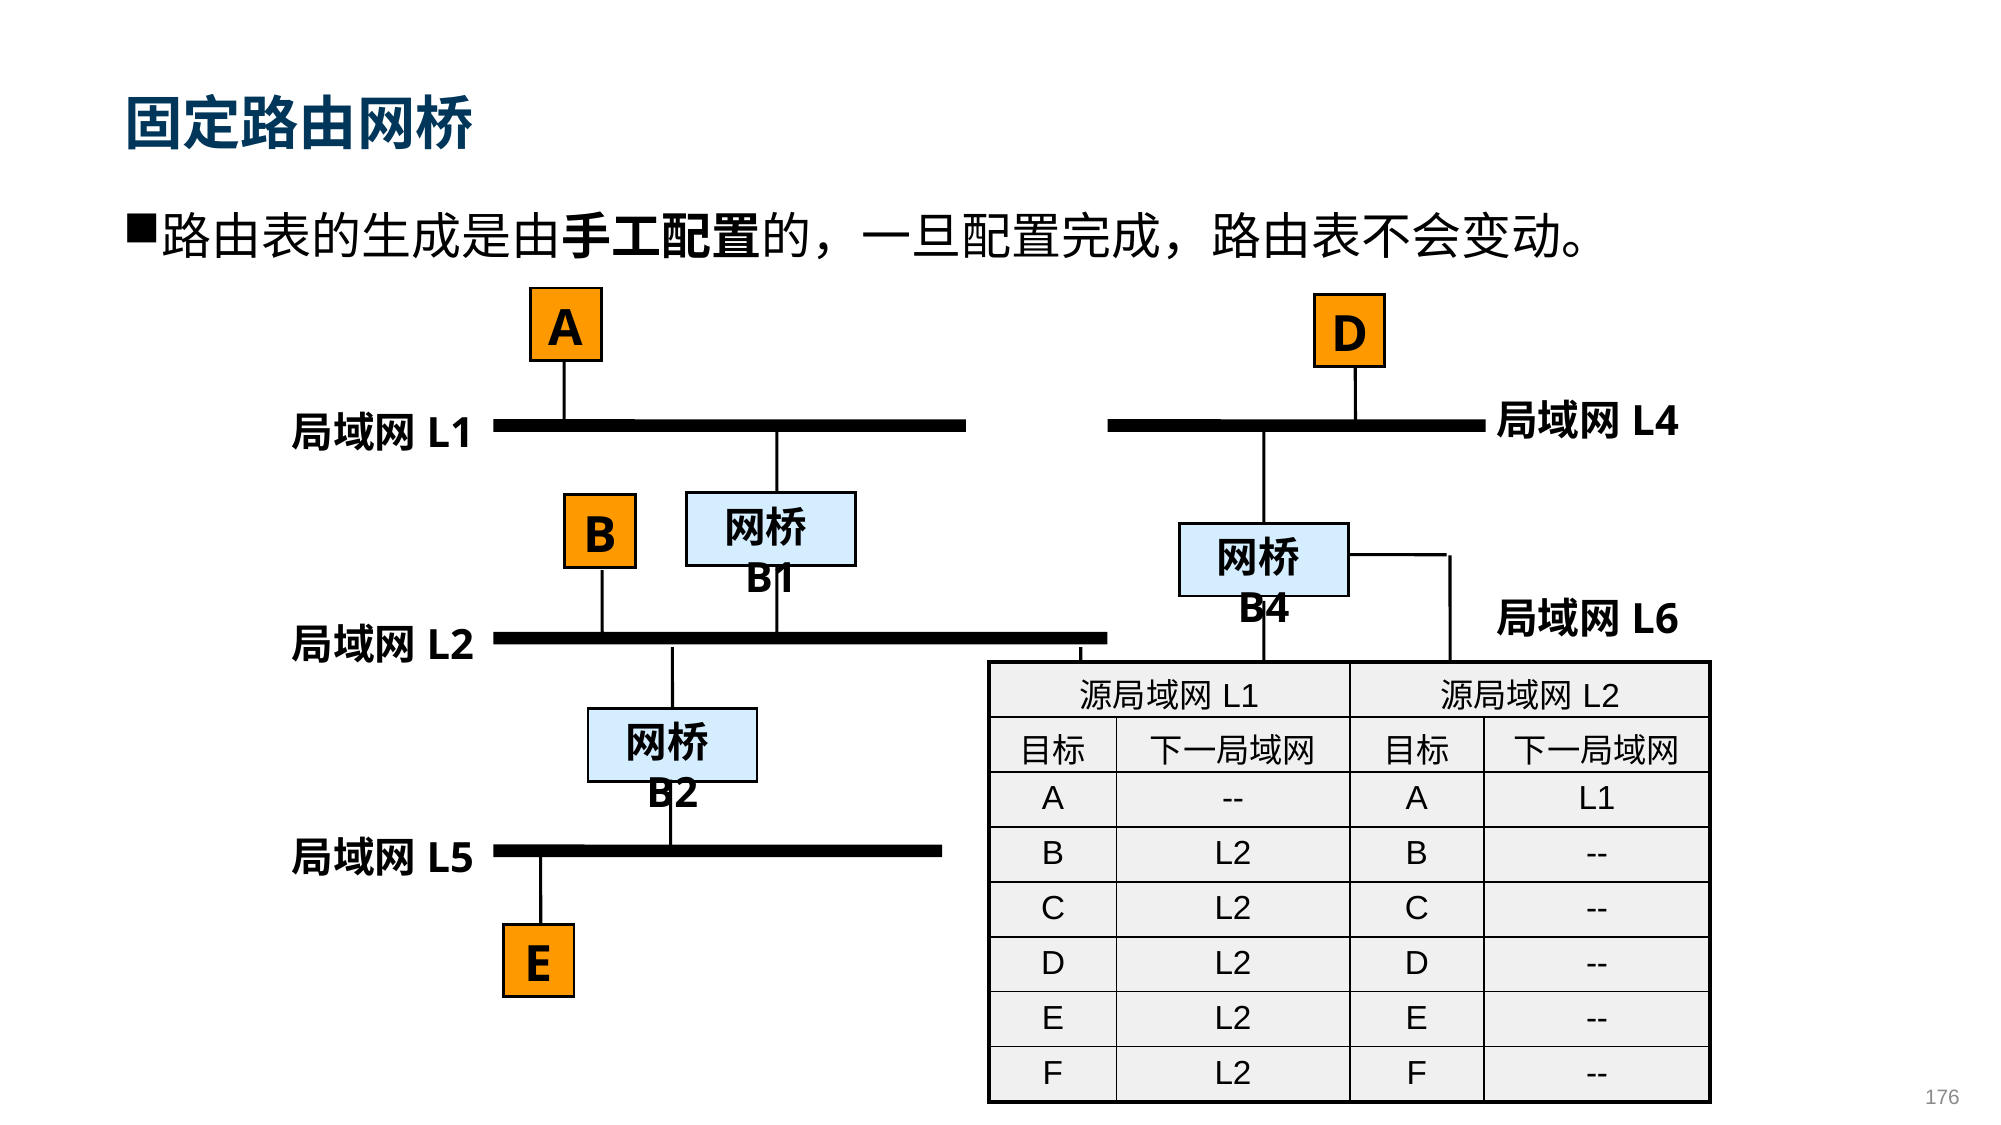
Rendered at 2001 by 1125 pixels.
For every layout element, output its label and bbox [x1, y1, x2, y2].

table_cell [1117, 997, 1349, 1046]
table_cell [1485, 1047, 1708, 1100]
table_cell [1117, 1047, 1349, 1100]
table_cell [991, 997, 1116, 1046]
slide_number [1507, 1079, 1975, 1113]
table_cell [1485, 997, 1708, 1046]
table_cell [1351, 997, 1483, 1046]
table_cell [991, 1047, 1116, 1100]
text_box [108, 185, 1890, 997]
table_cell [1351, 1047, 1483, 1100]
text_box [109, 0, 1891, 169]
